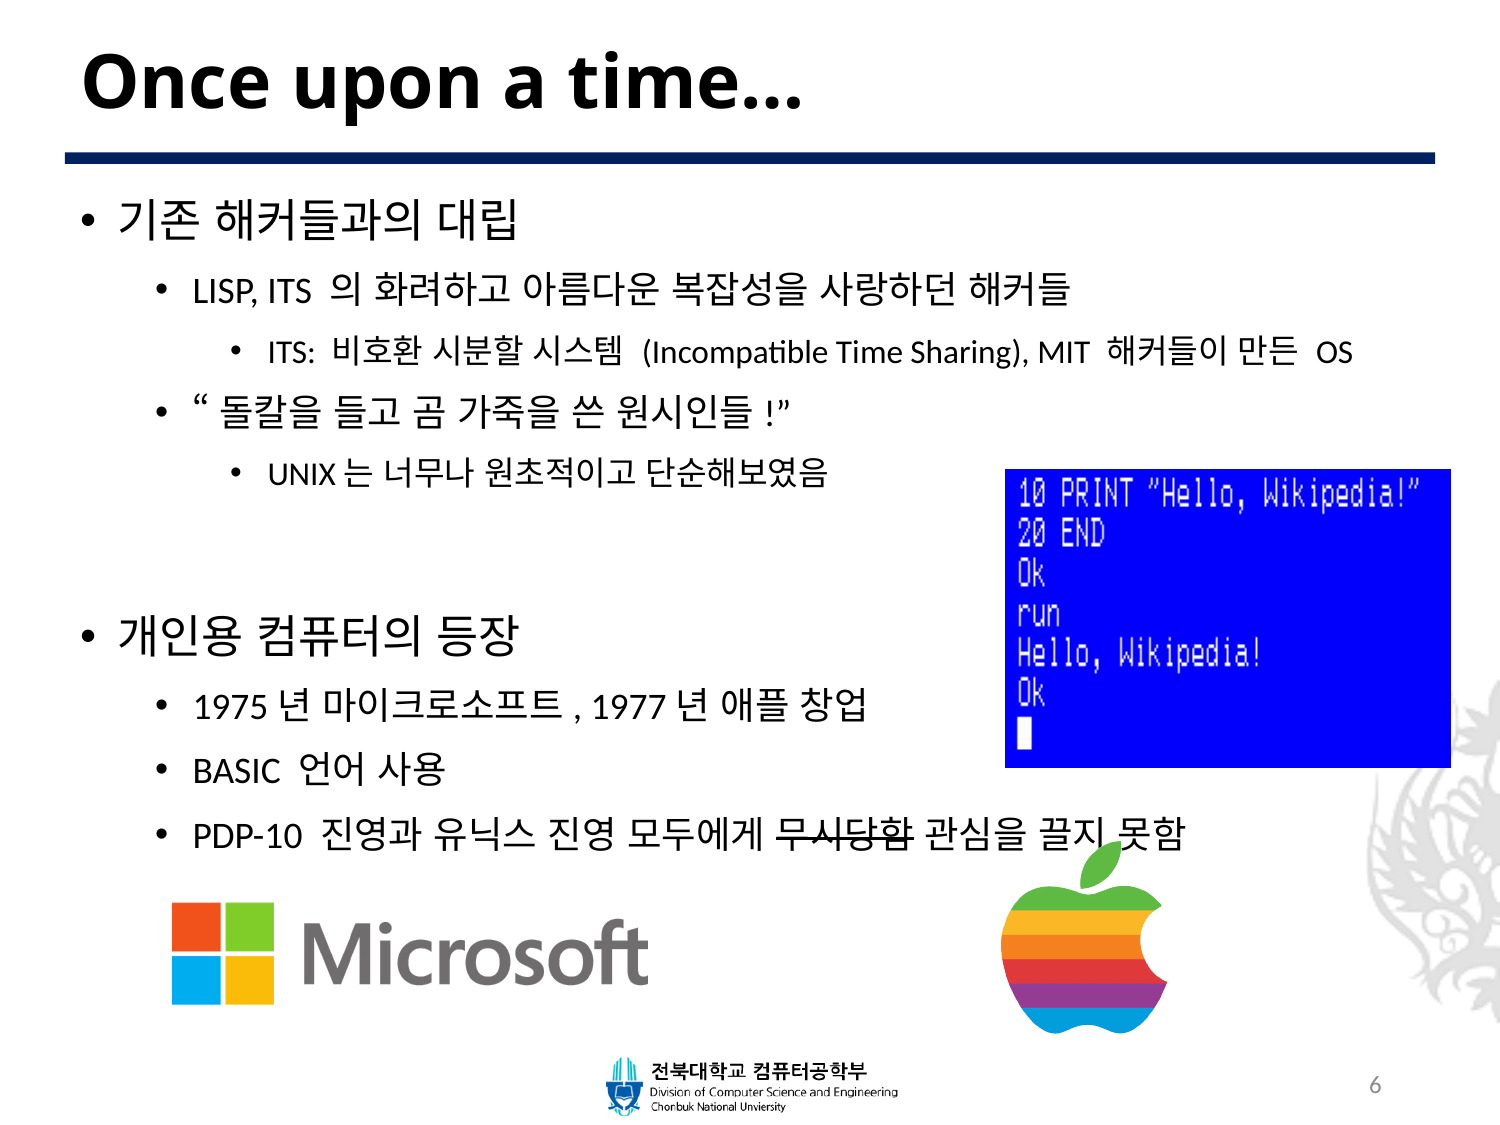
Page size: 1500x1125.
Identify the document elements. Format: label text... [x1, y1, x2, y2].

picture [1005, 469, 1451, 768]
picture [172, 834, 900, 1116]
slide_number 6 [1059, 1057, 1397, 1111]
picture [967, 817, 1201, 1062]
title Once upon a time… [64, 26, 1436, 143]
list 기존 해커들과의 대립 LISP, ITS 의 화려하고 아름다운 복잡성을 사랑하던 해커들 ITS: 비호환 시분할 시스템 (Incompatible Time Sharing), MIT 해커들이 만든 OS “돌칼을 들고 곰 가죽을 쓴 원시인들!” UNIX는 너무나 원초적이고 단순해보였음 개인용 컴퓨터의 등장 1975년 마이크로소프트, 1977년 애플 창업 BASIC 언어 사용 PDP-10 진영과 유닉스 진영 모두에게 무시당함 관심을 끌지 못함 [64, 173, 1436, 1039]
